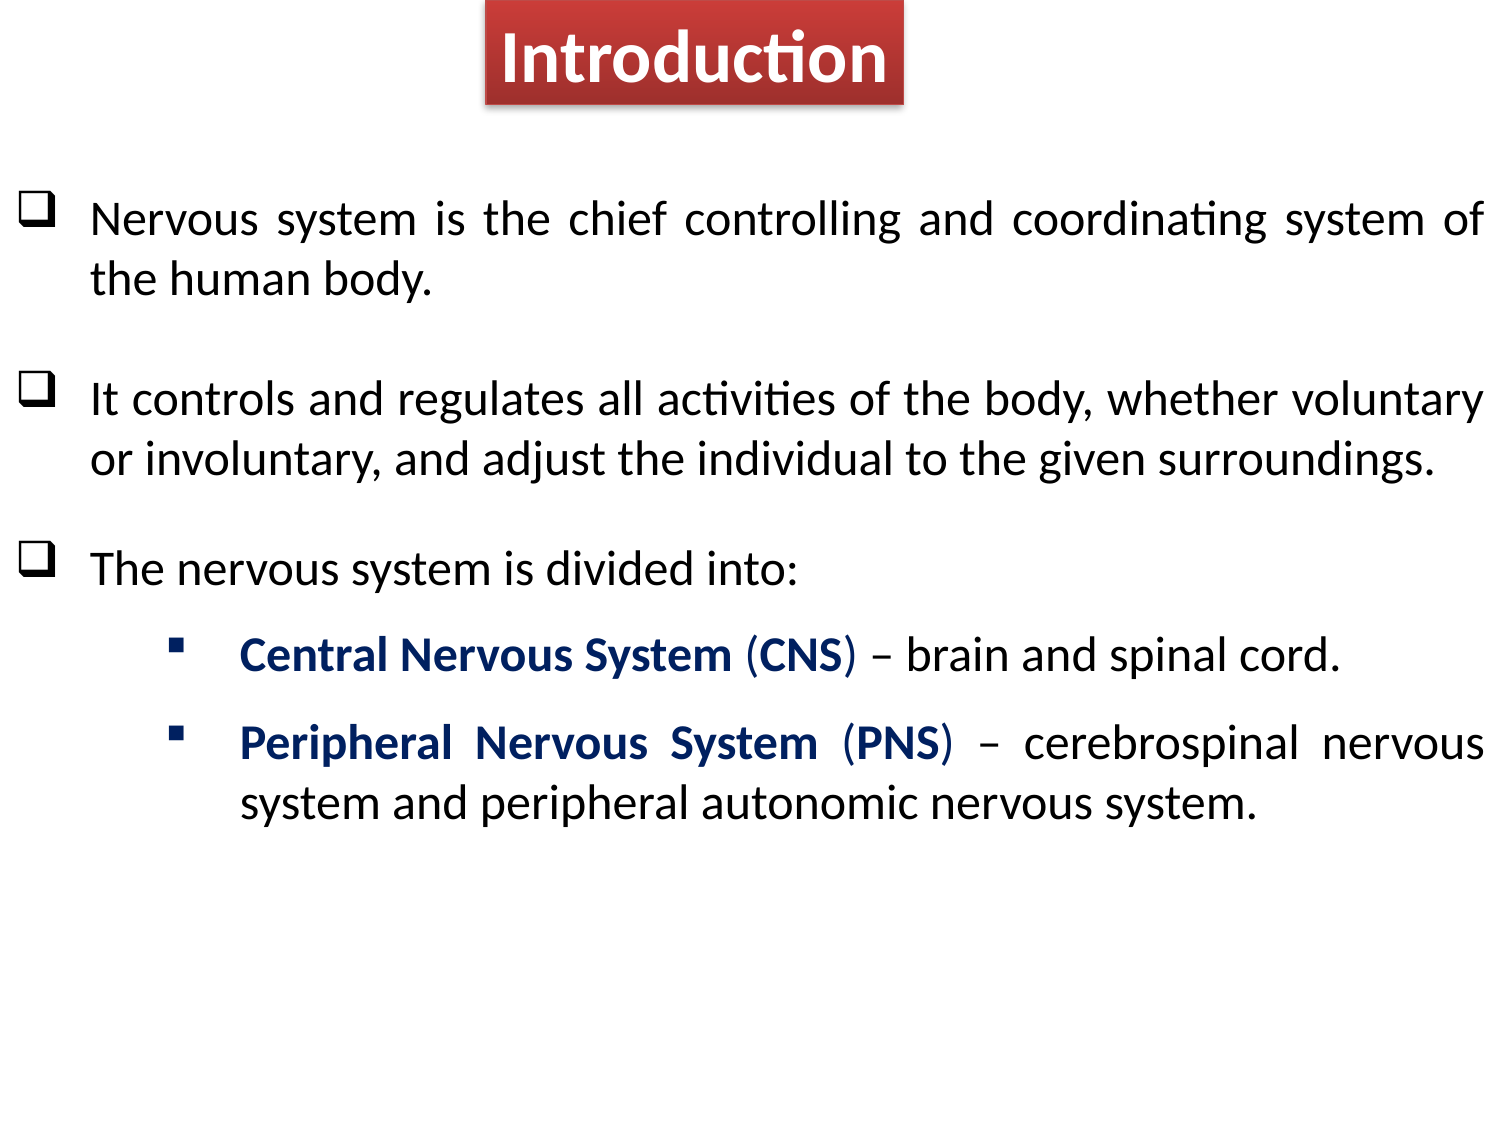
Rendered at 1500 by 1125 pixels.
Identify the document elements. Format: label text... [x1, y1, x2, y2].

text_box Introduction [485, 0, 904, 105]
text_box Nervous system is the chief controlling and coordinating system of the human body. It controls and regulates all activities of the body, whether voluntary or involuntary, and adjust the individual to the given surroundings. The nervous system is divided into: Central Nervous System (CNS) – brain and spinal cord. Peripheral Nervous System (PNS) – cerebrospinal nervous system and peripheral autonomic nervous system. [0, 178, 1500, 837]
